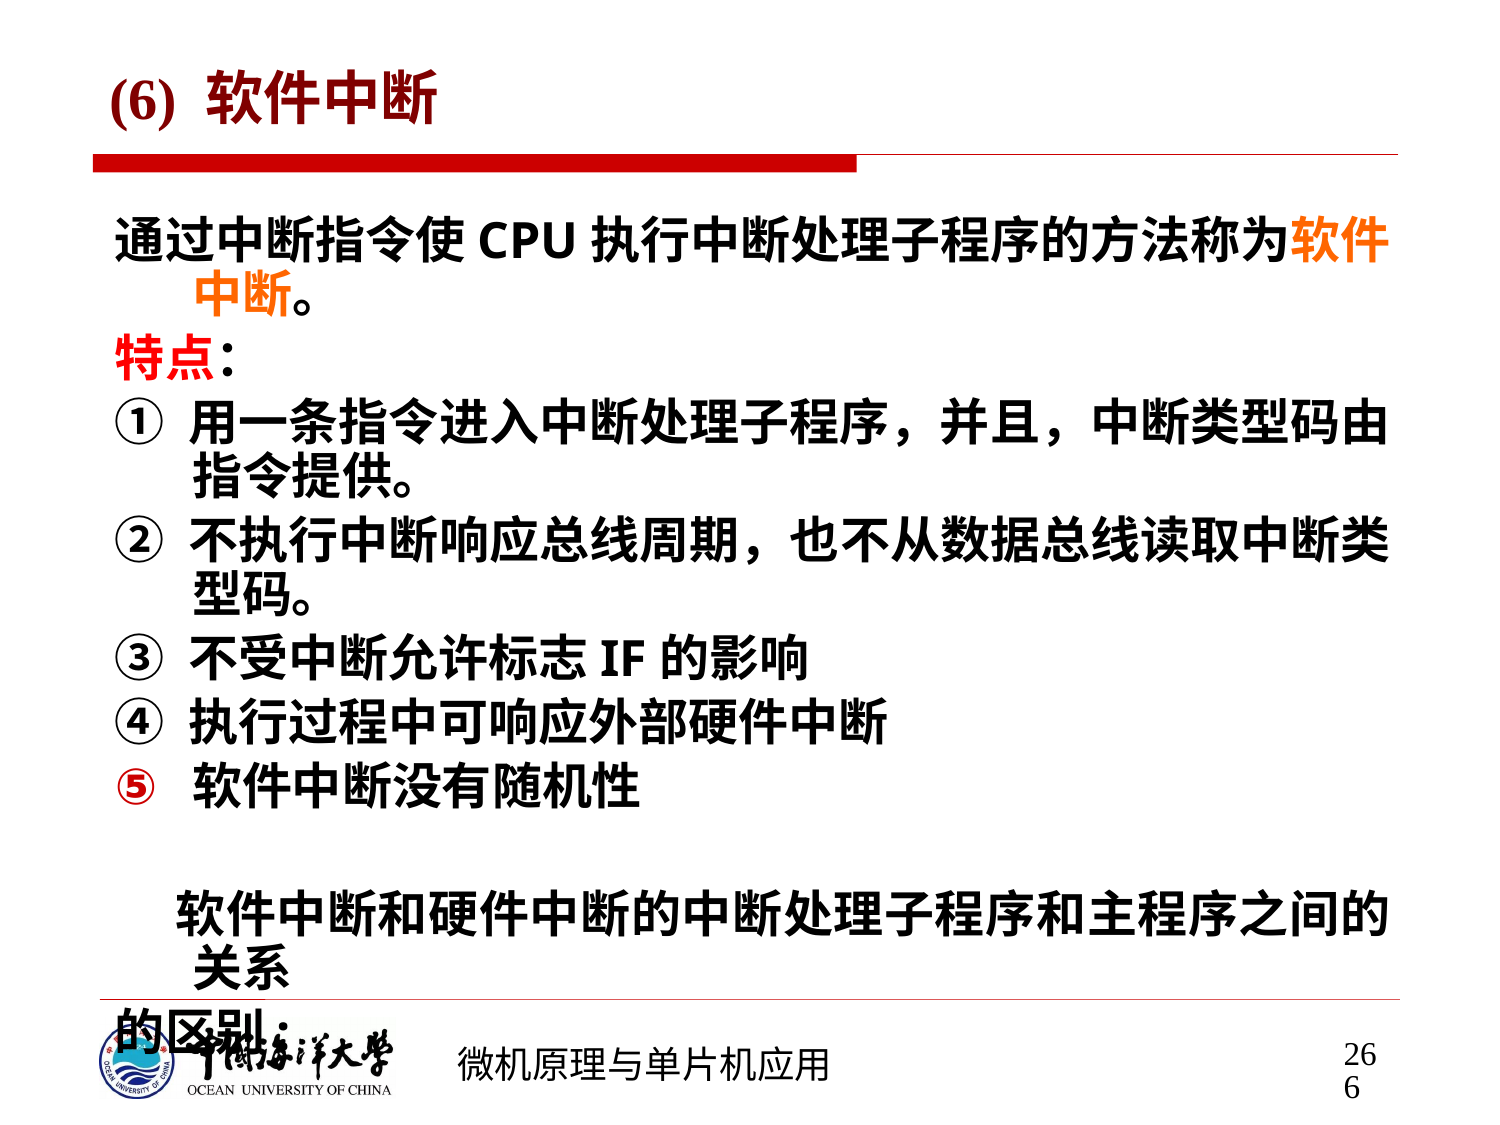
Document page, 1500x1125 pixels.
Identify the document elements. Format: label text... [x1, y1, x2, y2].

title (6) 软件中断 [94, 30, 1407, 143]
picture [99, 1017, 396, 1099]
list 通过中断指令使CPU执行中断处理子程序的方法称为软件中断。 特点： ① 用一条指令进入中断处理子程序，并且，中断类型码由指令提供。 ② 不执行中断响应总线周期，也不从数据总线读取中断类型码。 ③ 不受中断允许标志IF的影响 ④ 执行过程中可响应外部硬件中断 软件中断没有随机性 软件中断和硬件中断的中断处理子程序和主程序之间的关系 的区别: [99, 208, 1406, 982]
slide_number 266 [1328, 1024, 1407, 1103]
